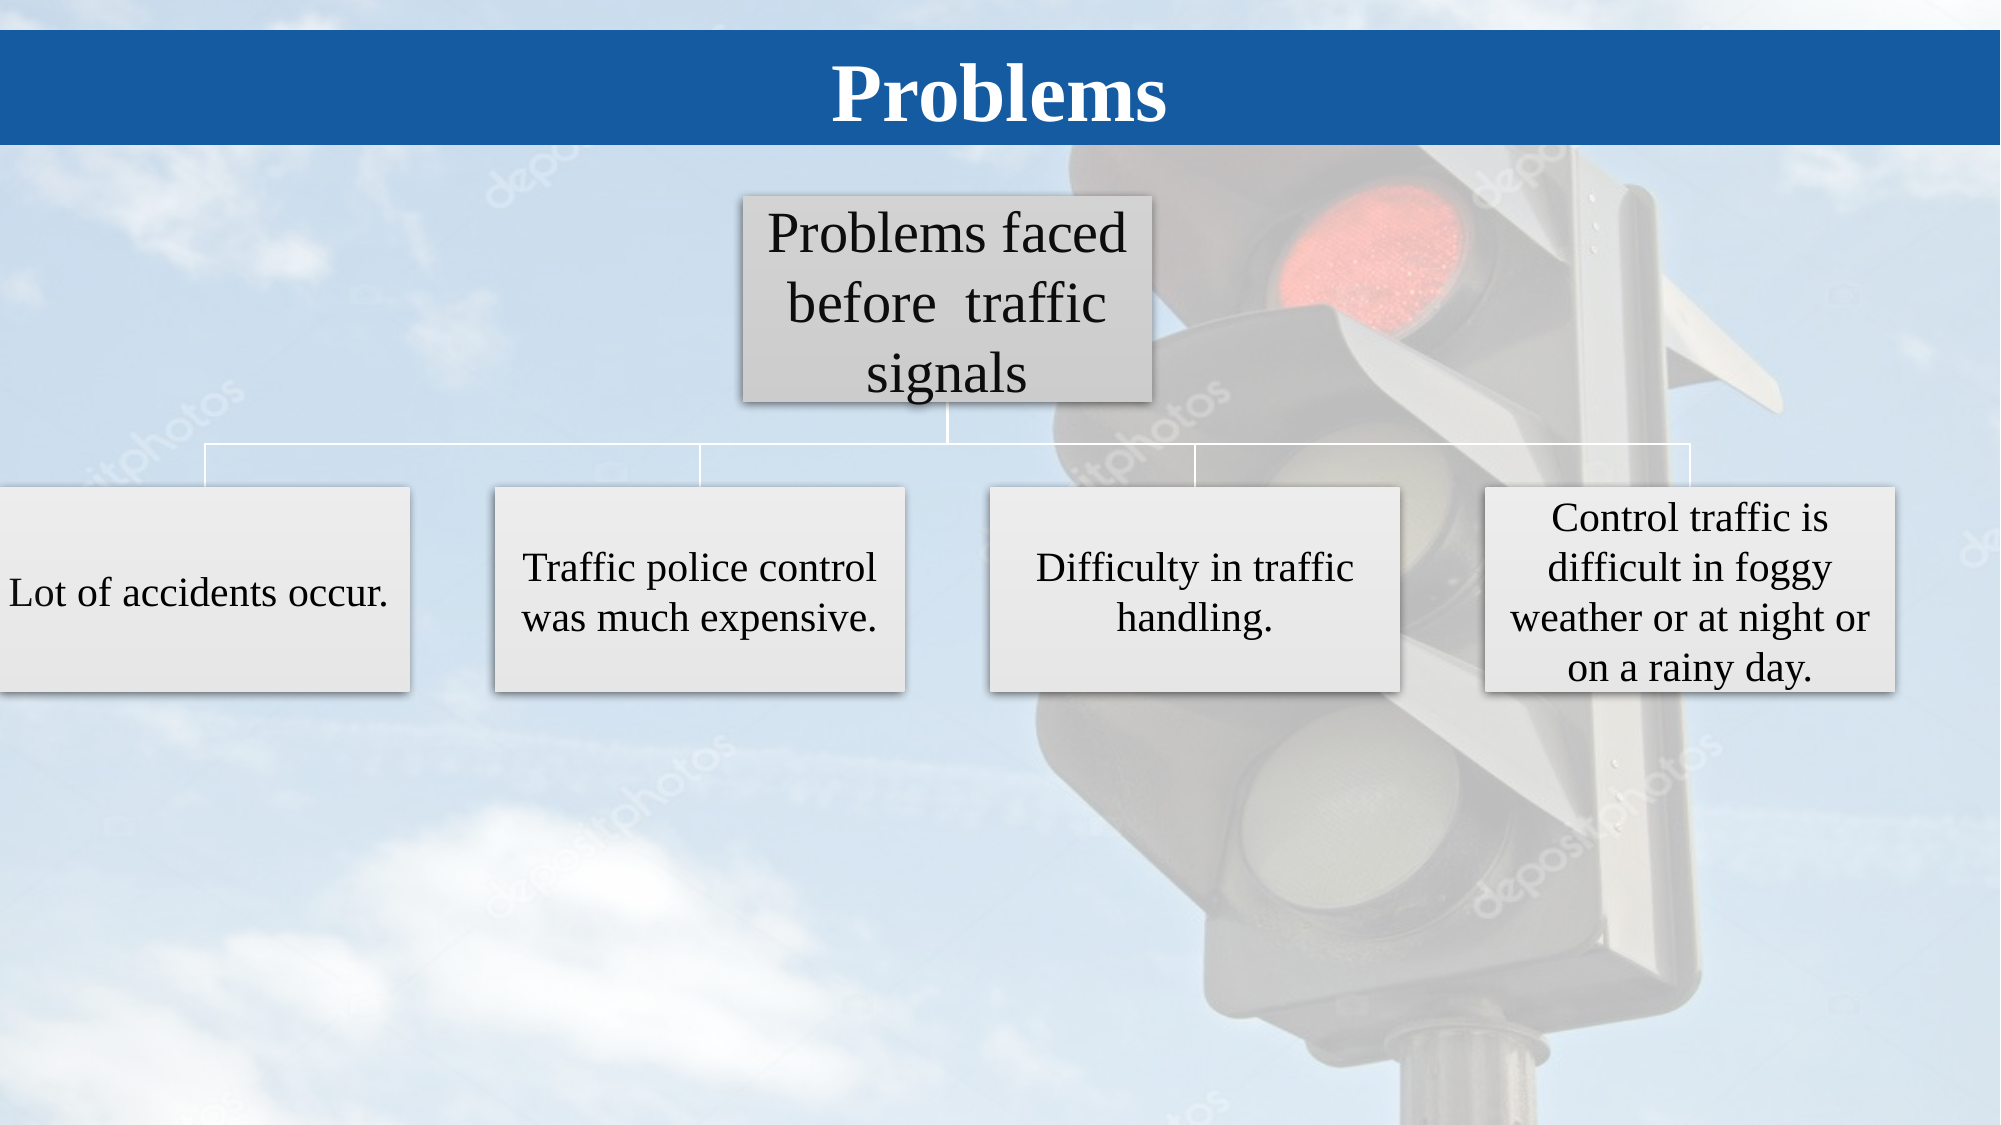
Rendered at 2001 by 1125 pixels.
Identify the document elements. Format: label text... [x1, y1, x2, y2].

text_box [56, 182, 1952, 1072]
text_box Problems [0, 30, 2000, 145]
